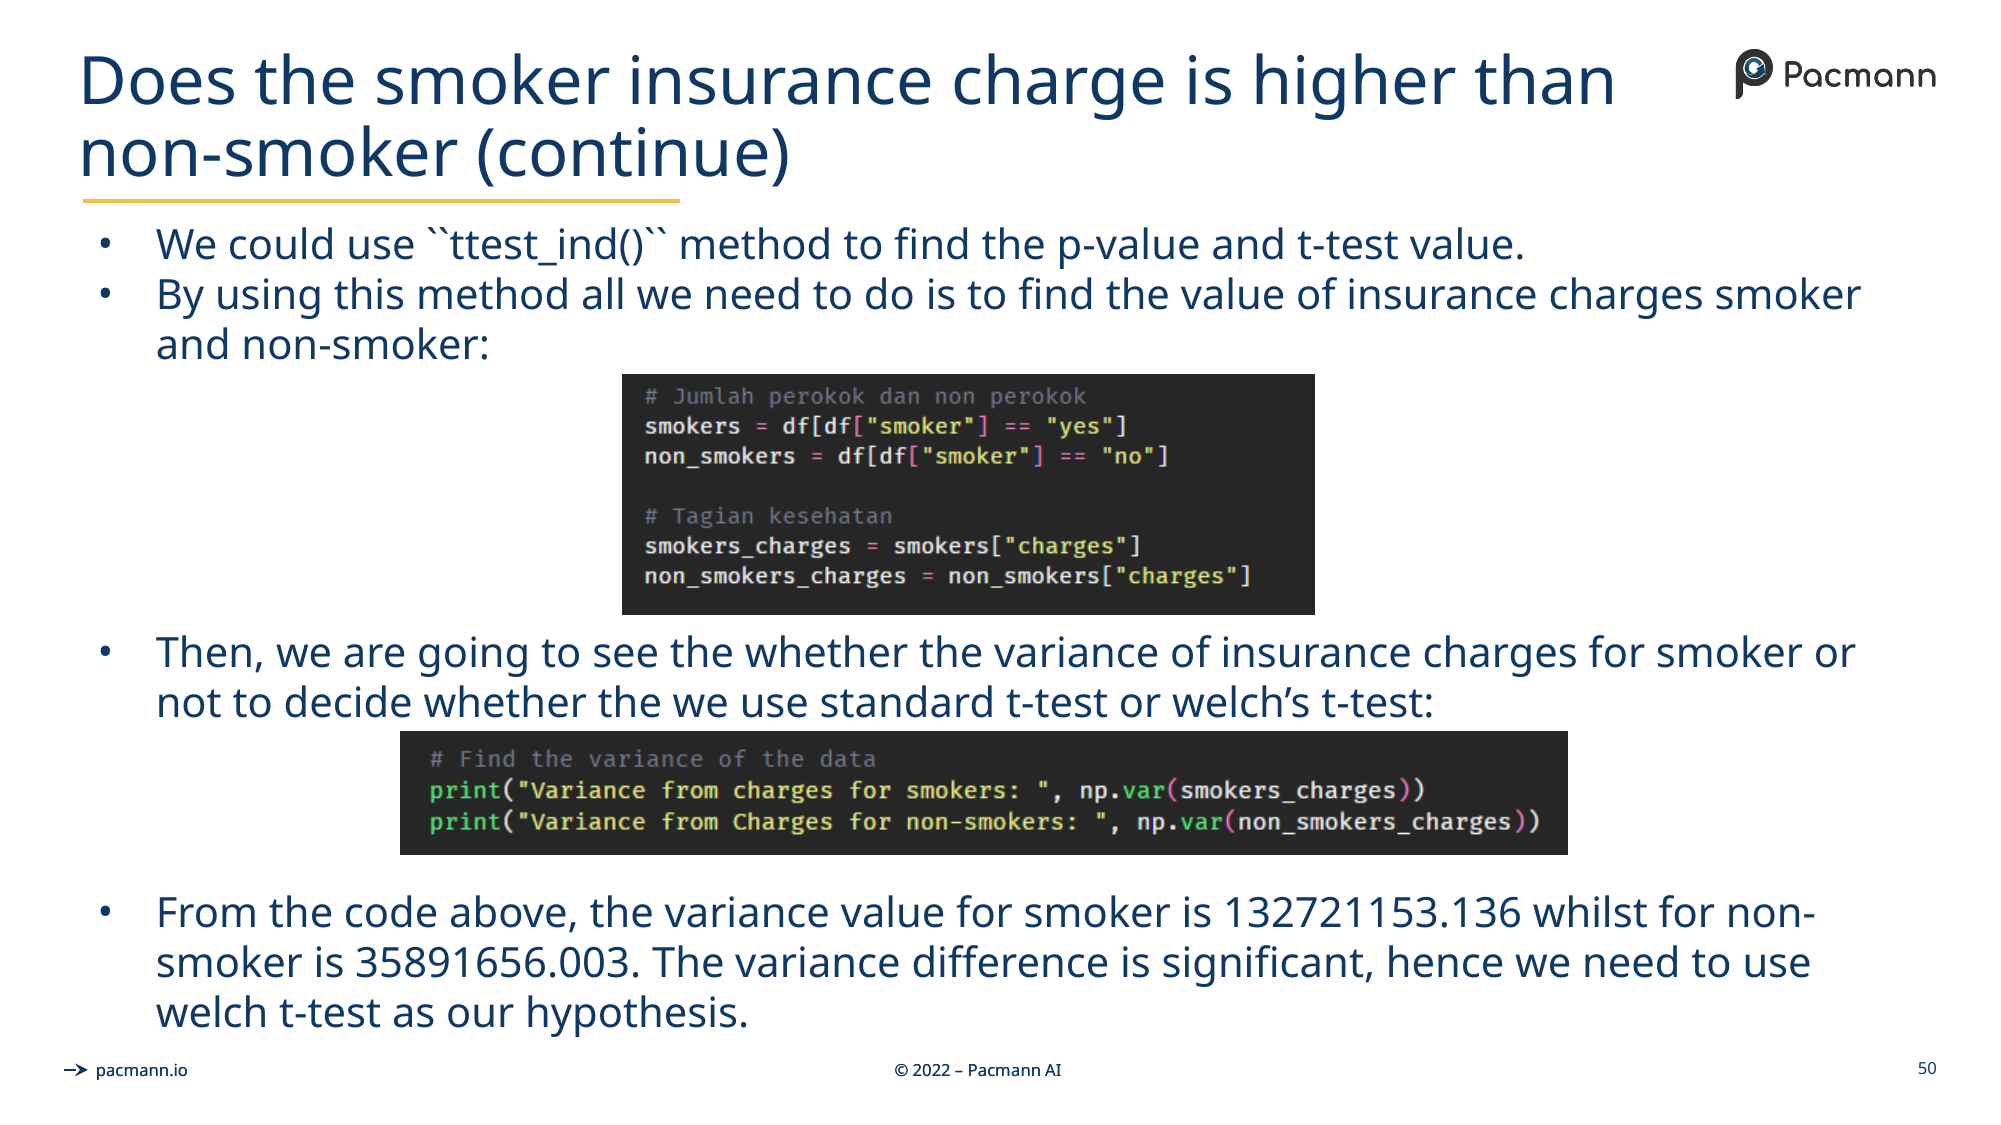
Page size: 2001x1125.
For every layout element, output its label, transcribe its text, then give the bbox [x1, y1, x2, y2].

text_box We could use ``ttest_ind()`` method to find the p-value and t-test value. By using this method all we need to do is to find the value of insurance charges smoker and non-smoker: [65, 209, 1934, 375]
text_box Then, we are going to see the whether the variance of insurance charges for smoker or not to decide whether the we use standard t-test or welch’s t-test: [65, 617, 1934, 733]
picture [622, 373, 1316, 616]
picture [400, 731, 1569, 855]
title Does the smoker insurance charge is higher than non-smoker (continue) [63, 9, 1683, 228]
text_box From the code above, the variance value for smoker is 132721153.136 whilst for non-smoker is 35891656.003. The variance difference is significant, hence we need to use welch t-test as our hypothesis. [65, 878, 1934, 1044]
picture [1707, 36, 1966, 112]
